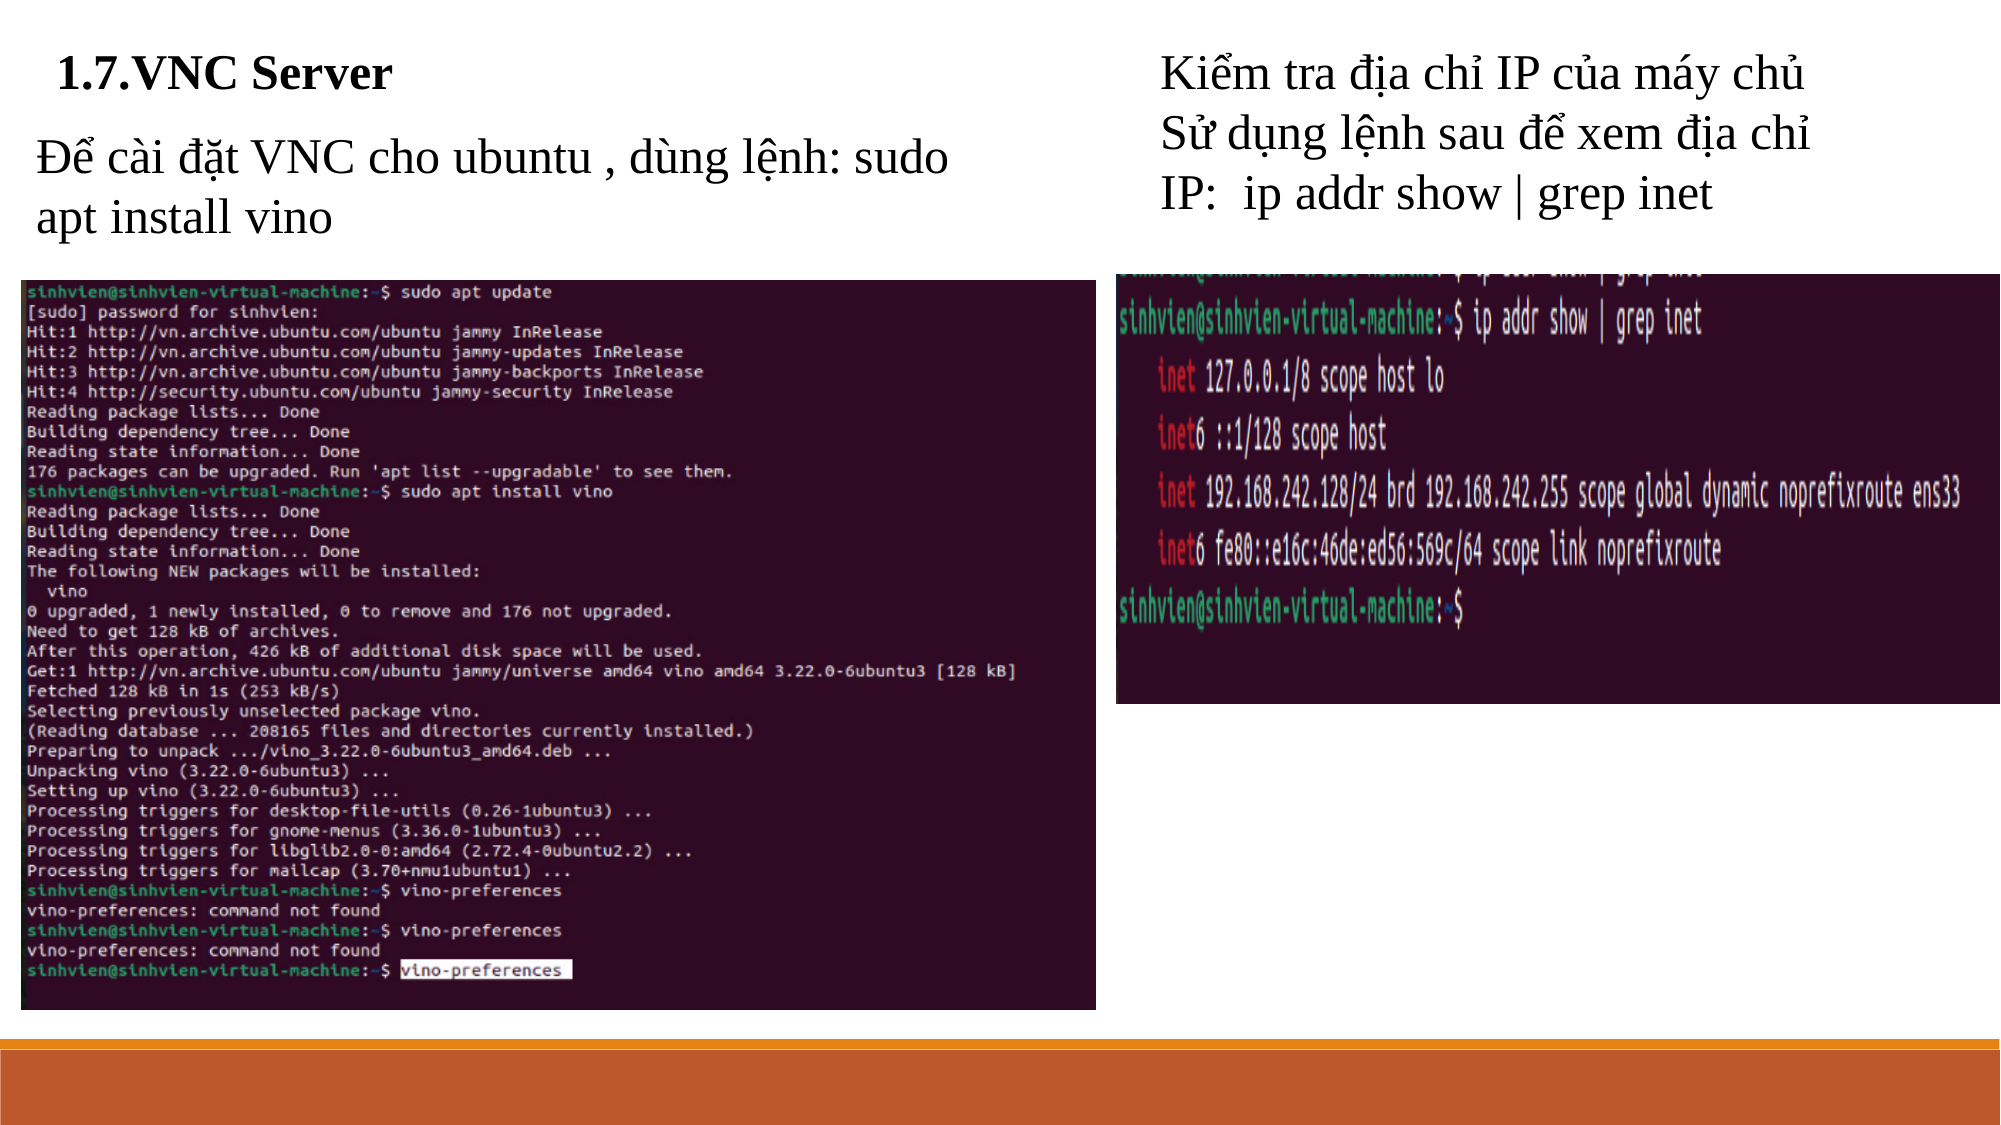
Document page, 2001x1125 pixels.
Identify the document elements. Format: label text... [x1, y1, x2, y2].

text_box Kiểm tra địa chỉ IP của máy chủ Sử dụng lệnh sau để xem địa chỉ IP: ip addr show | grep inet [1145, 32, 1871, 271]
text_box Để cài đặt VNC cho ubuntu , dùng lệnh: sudo apt install vino [21, 115, 1023, 251]
picture [21, 280, 1096, 1010]
picture [1116, 274, 2000, 705]
text_box 1.7.VNC Server [41, 32, 767, 108]
